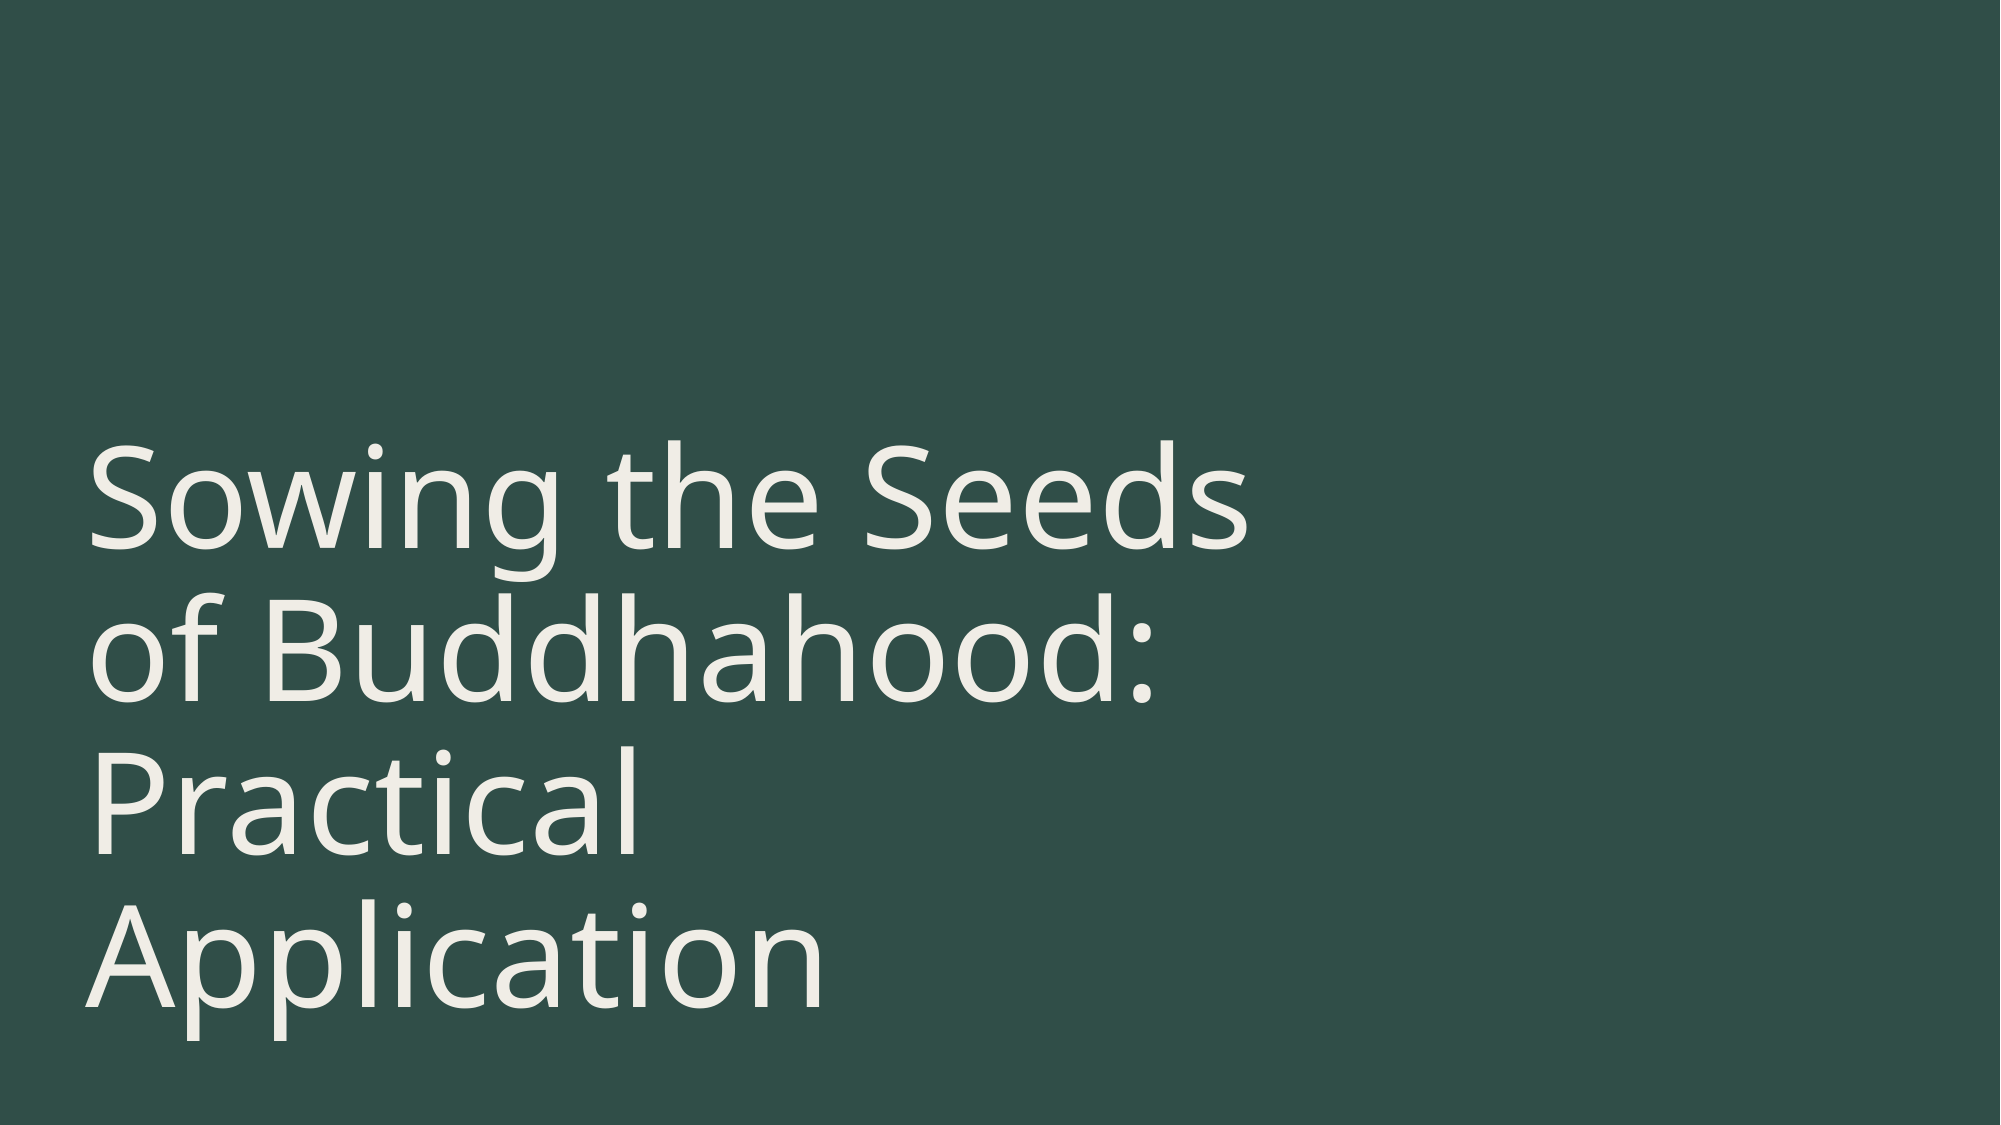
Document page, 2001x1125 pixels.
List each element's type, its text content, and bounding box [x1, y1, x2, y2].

title Sowing the Seeds of Buddhahood: Practical Application [70, 296, 1346, 1046]
